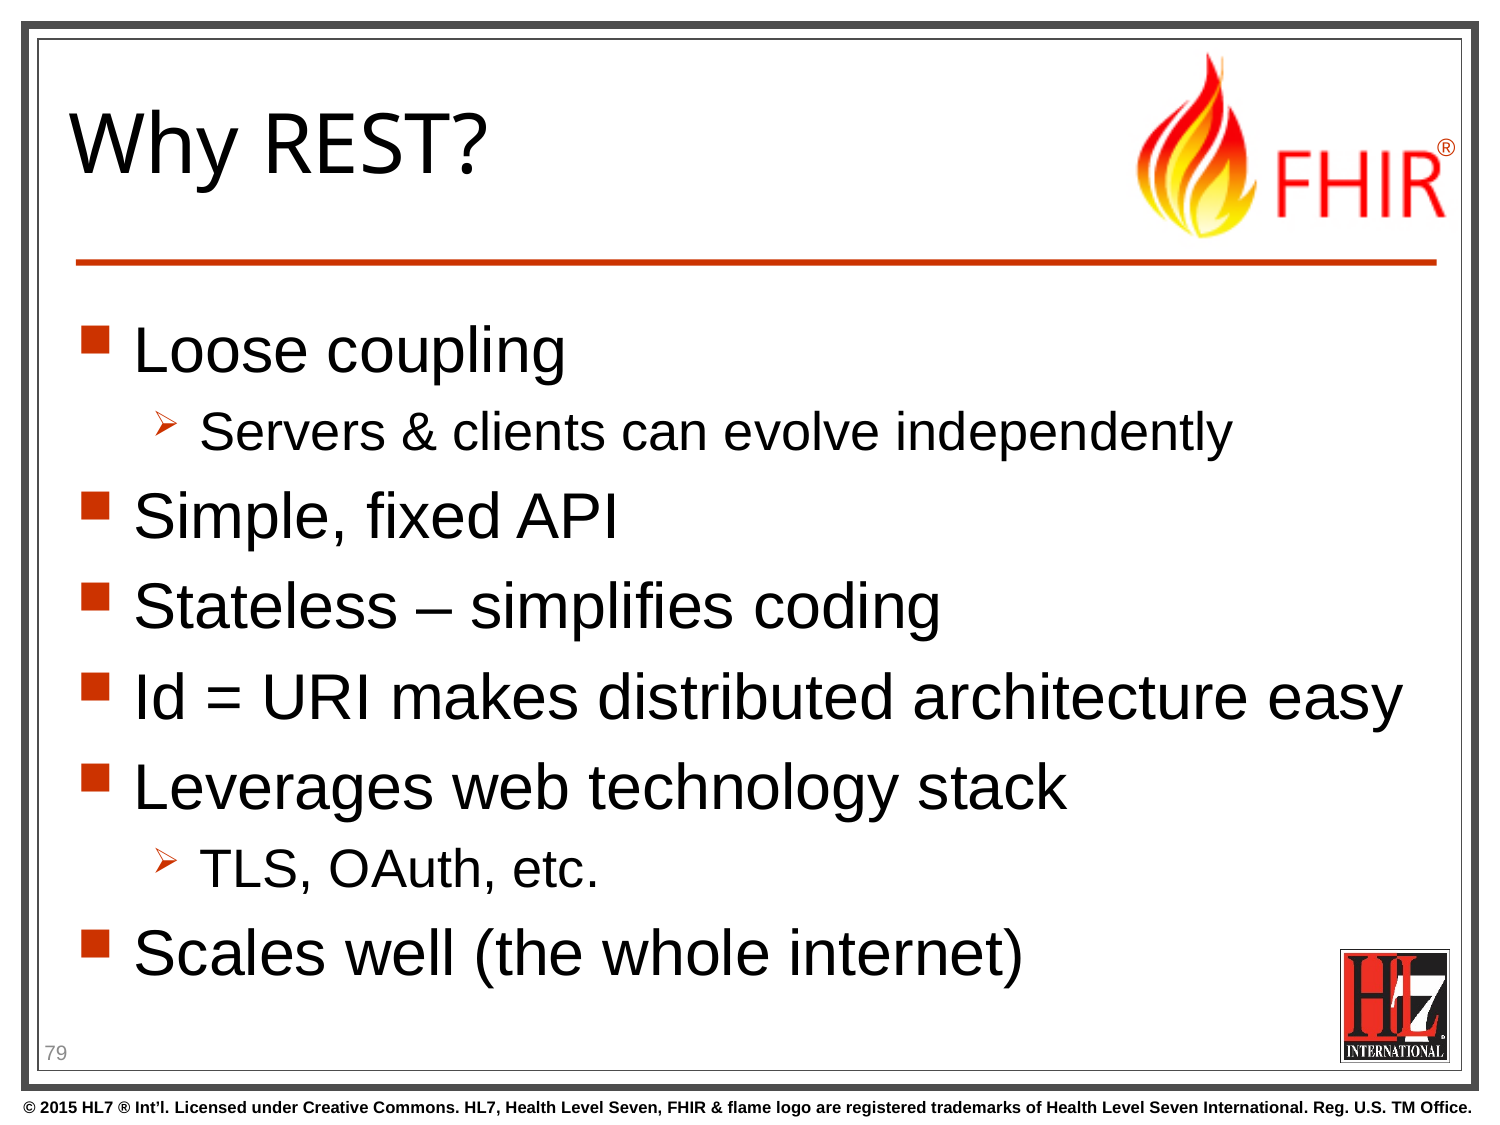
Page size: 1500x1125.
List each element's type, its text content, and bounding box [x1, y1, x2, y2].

list Loose coupling Servers & clients can evolve independently Simple, fixed API Stateless – simplifies coding Id = URI makes distributed architecture easy Leverages web technology stack TLS, OAuth, etc. Scales well (the whole internet) [62, 299, 1438, 1059]
picture [1340, 949, 1450, 1063]
picture [1124, 42, 1458, 249]
slide_number 79 [29, 1034, 148, 1071]
title Why REST? [53, 54, 1128, 244]
